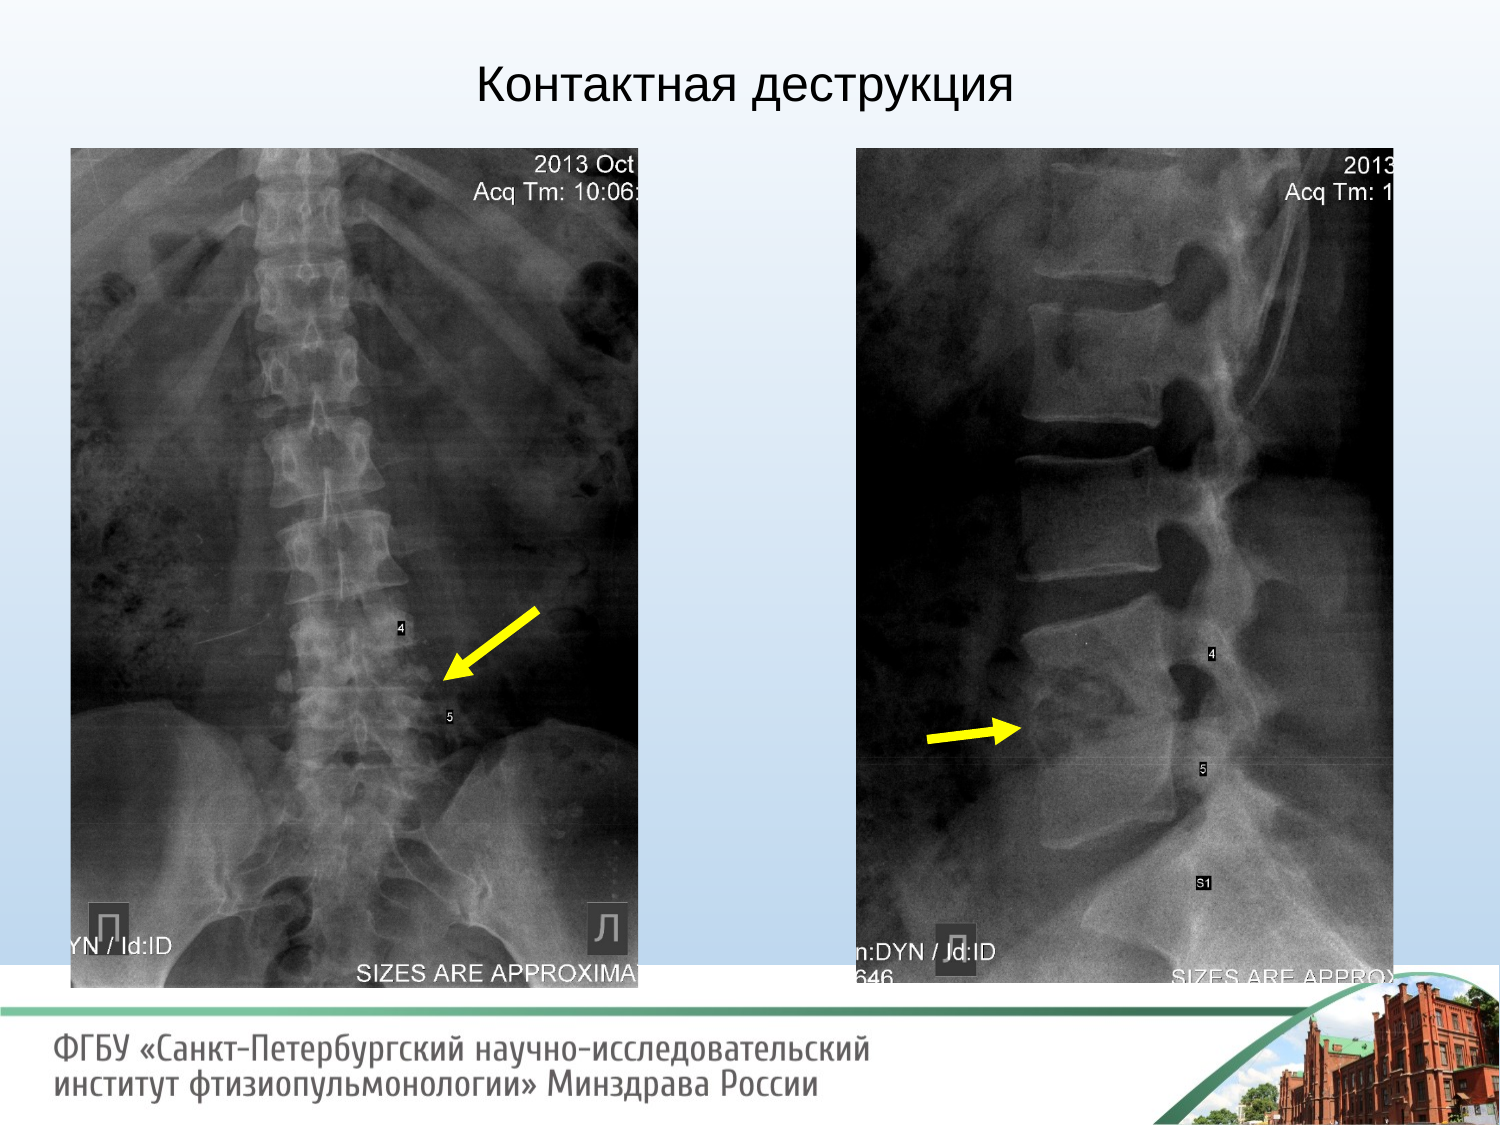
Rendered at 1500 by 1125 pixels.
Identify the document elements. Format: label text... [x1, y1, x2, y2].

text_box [927, 727, 1022, 740]
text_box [442, 609, 538, 681]
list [856, 148, 1394, 983]
title Контактная деструкция [70, 20, 1421, 149]
picture [0, 148, 1499, 1125]
